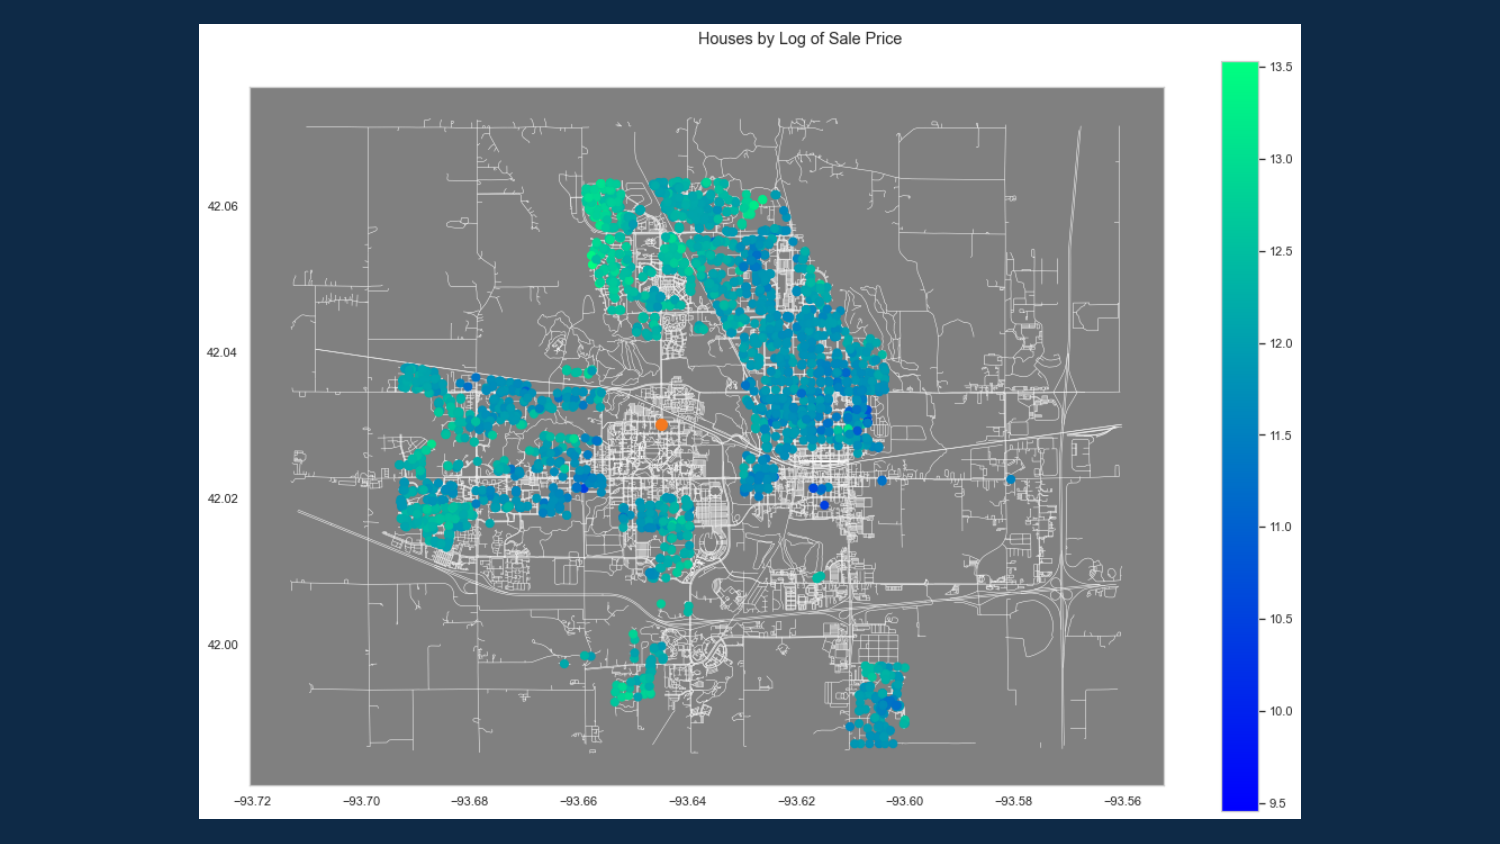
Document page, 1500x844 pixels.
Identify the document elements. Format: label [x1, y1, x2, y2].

picture [199, 24, 1301, 819]
